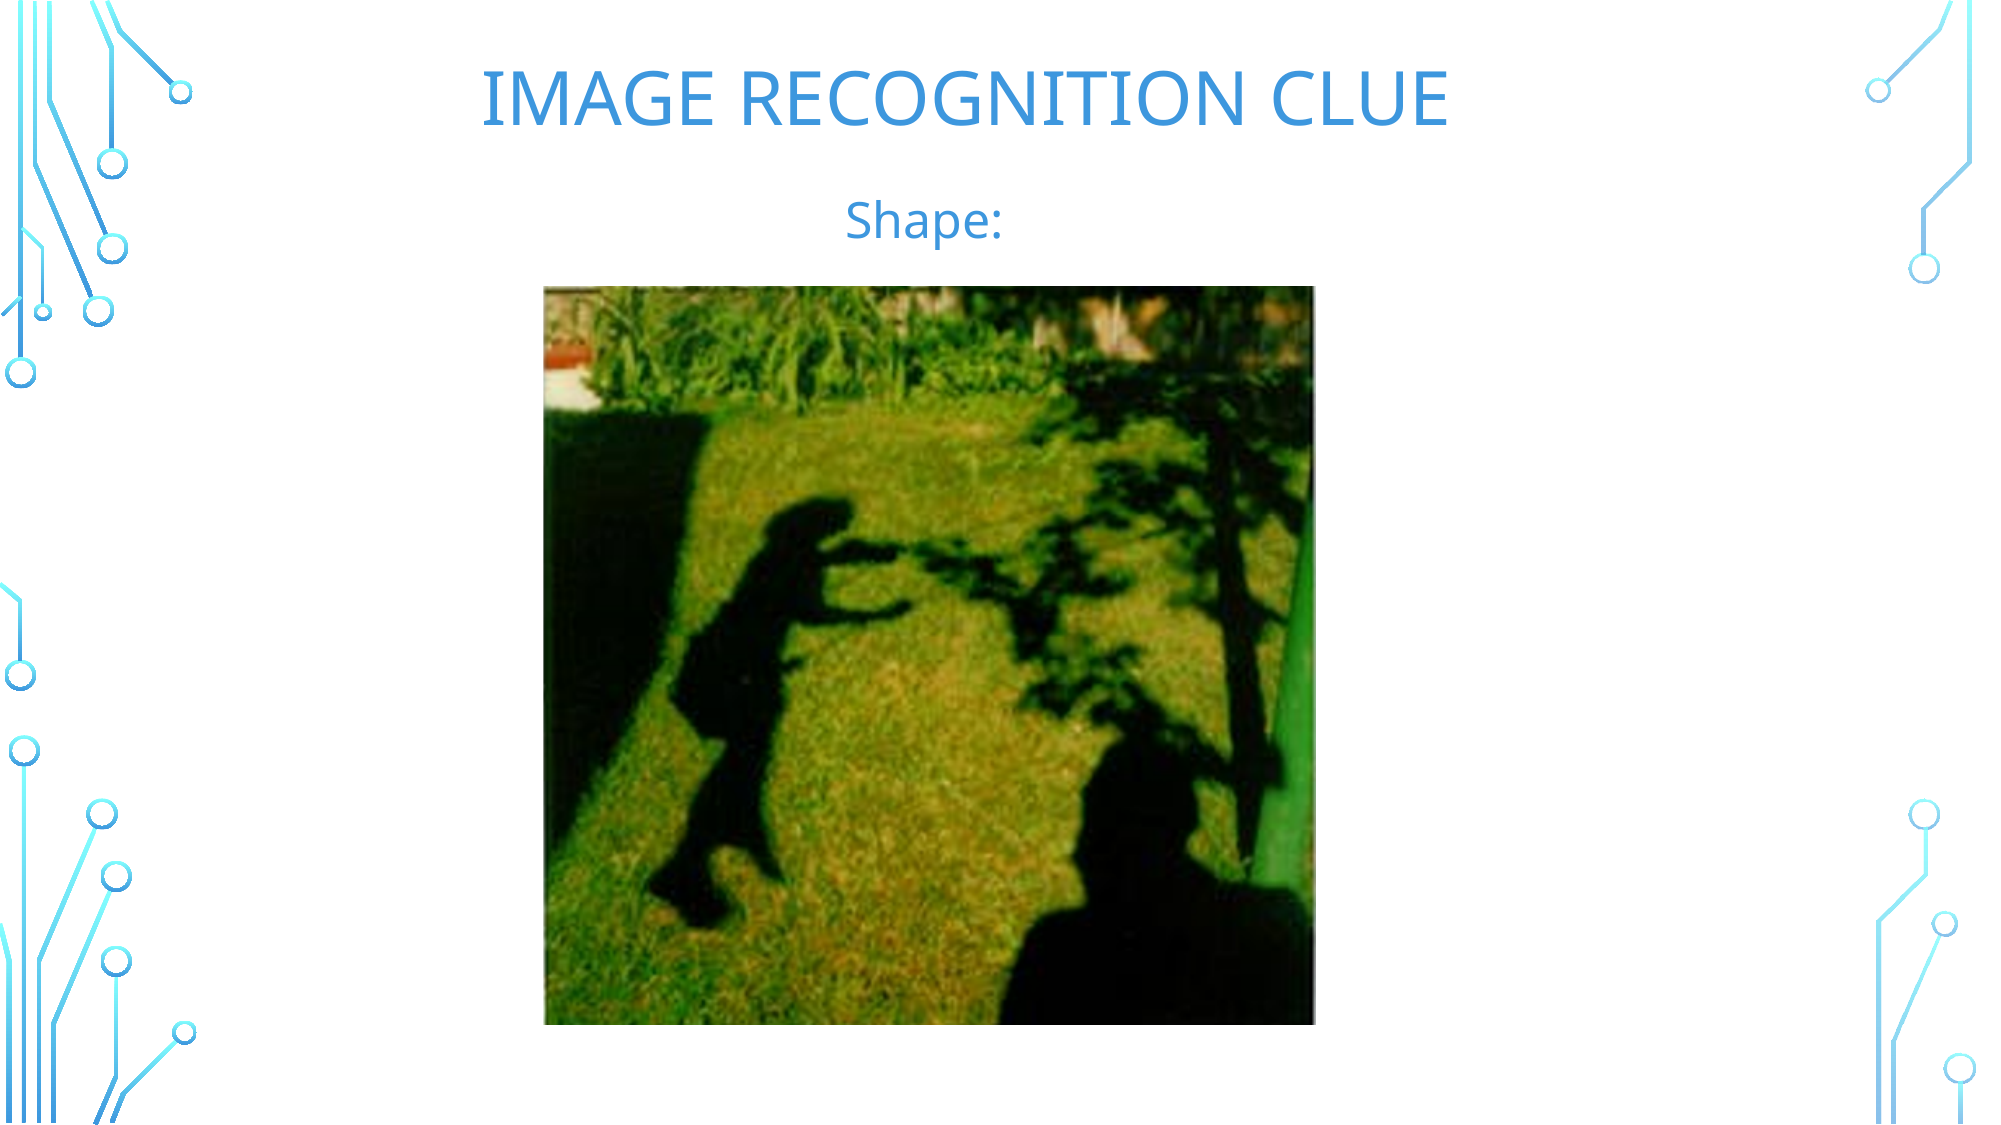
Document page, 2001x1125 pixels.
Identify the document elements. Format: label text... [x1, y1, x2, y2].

picture [541, 286, 1316, 1026]
title Image recognition clue [466, 0, 1538, 204]
text_box Shape: [830, 180, 1355, 316]
